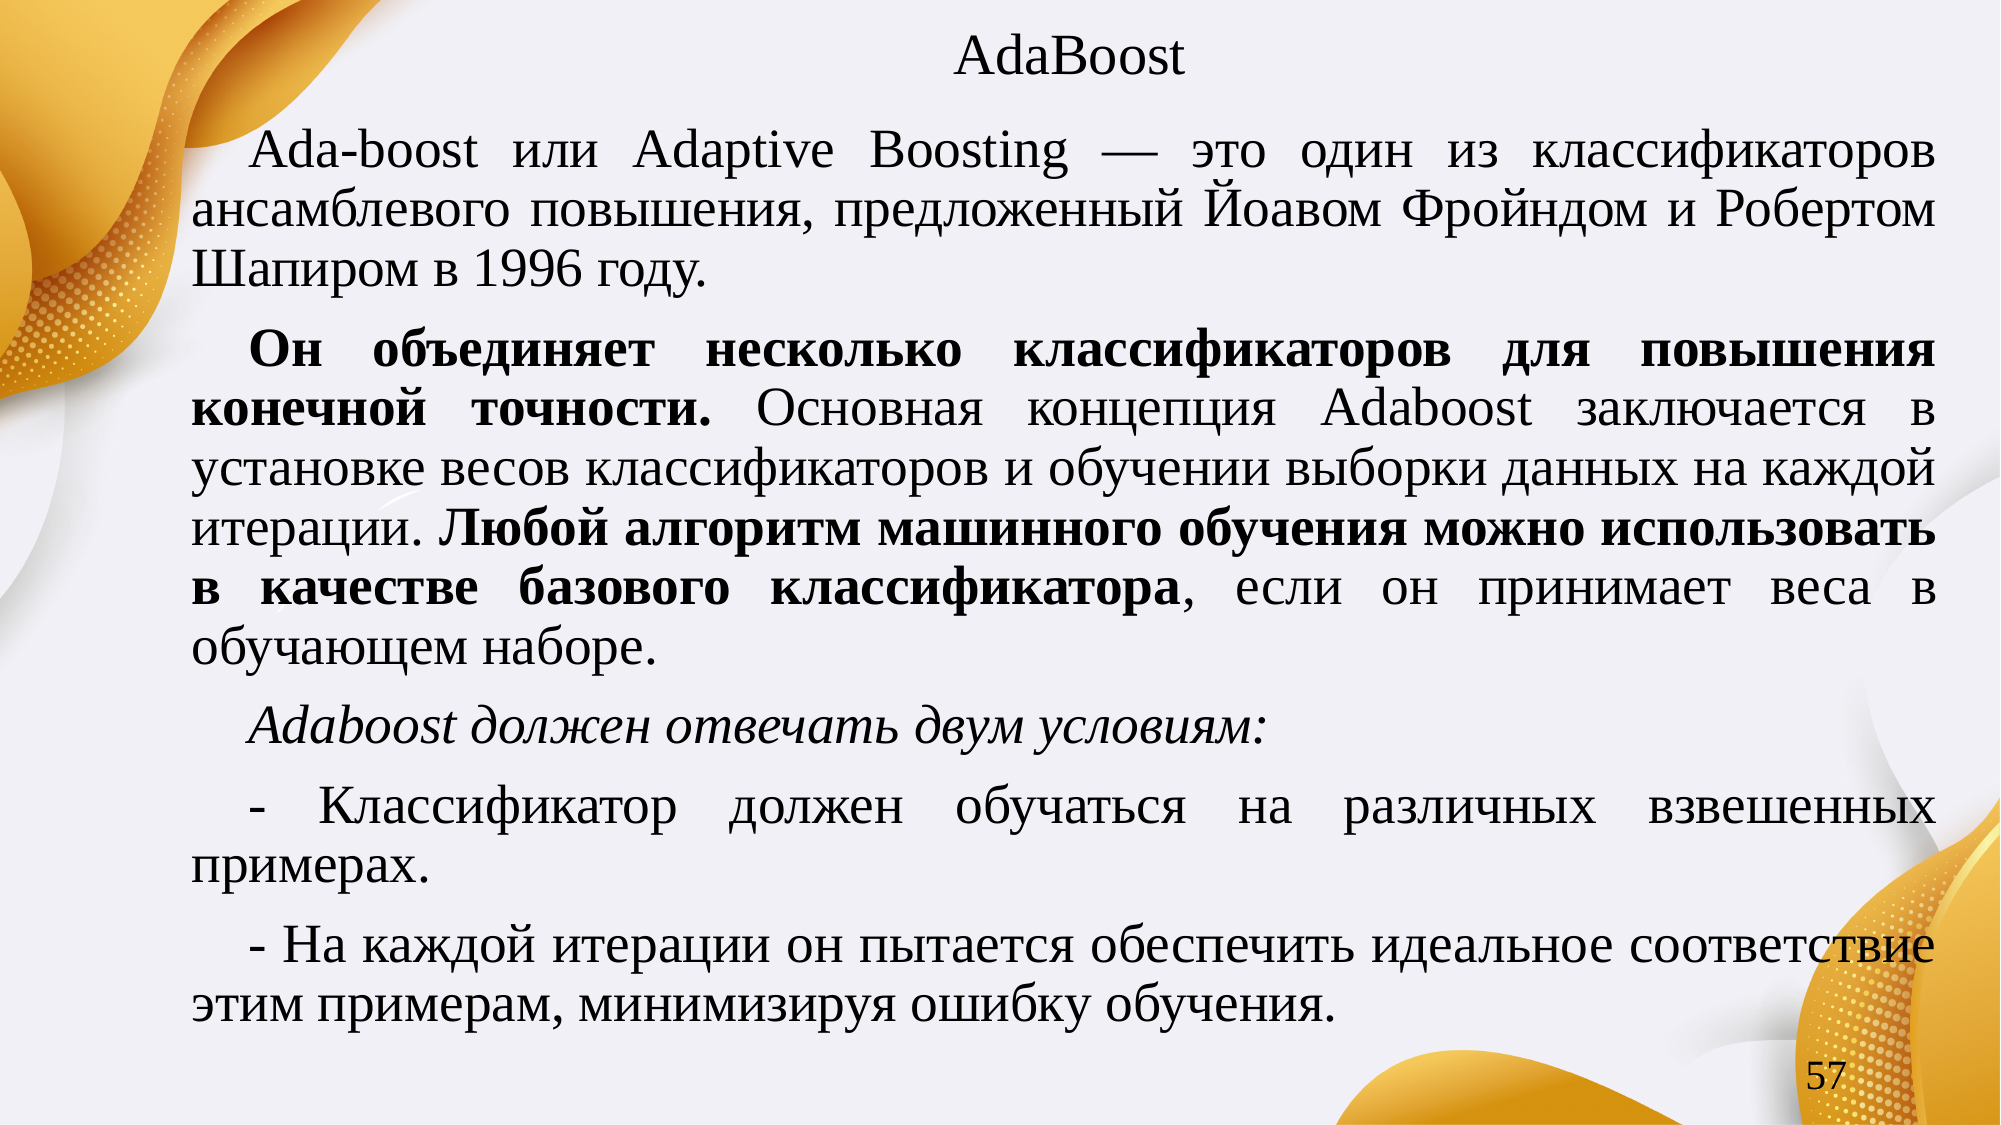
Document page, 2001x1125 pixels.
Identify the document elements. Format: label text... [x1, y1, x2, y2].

slide_number 57 [1412, 1043, 1863, 1103]
picture [0, 0, 2000, 1125]
title AdaBoost [207, 0, 1933, 112]
list Ada-boost или Adaptive Boosting — это один из классификаторов ансамблевого повышения, предложенный Йоавом Фройндом и Робертом Шапиром в 1996 году. Он объединяет несколько классификаторов для повышения конечной точности. Основная концепция Adaboost заключается в установке весов классификаторов и обучении выборки данных на каждой итерации. Любой алгоритм машинного обучения можно использовать в качестве базового классификатора, если он принимает веса в обучающем наборе. Adaboost должен отвечать двум условиям: - Классификатор должен обучаться на различных взвешенных примерах. - На каждой итерации он пытается обеспечить идеальное соответствие этим примерам, минимизируя ошибку обучения. [176, 112, 1954, 1043]
